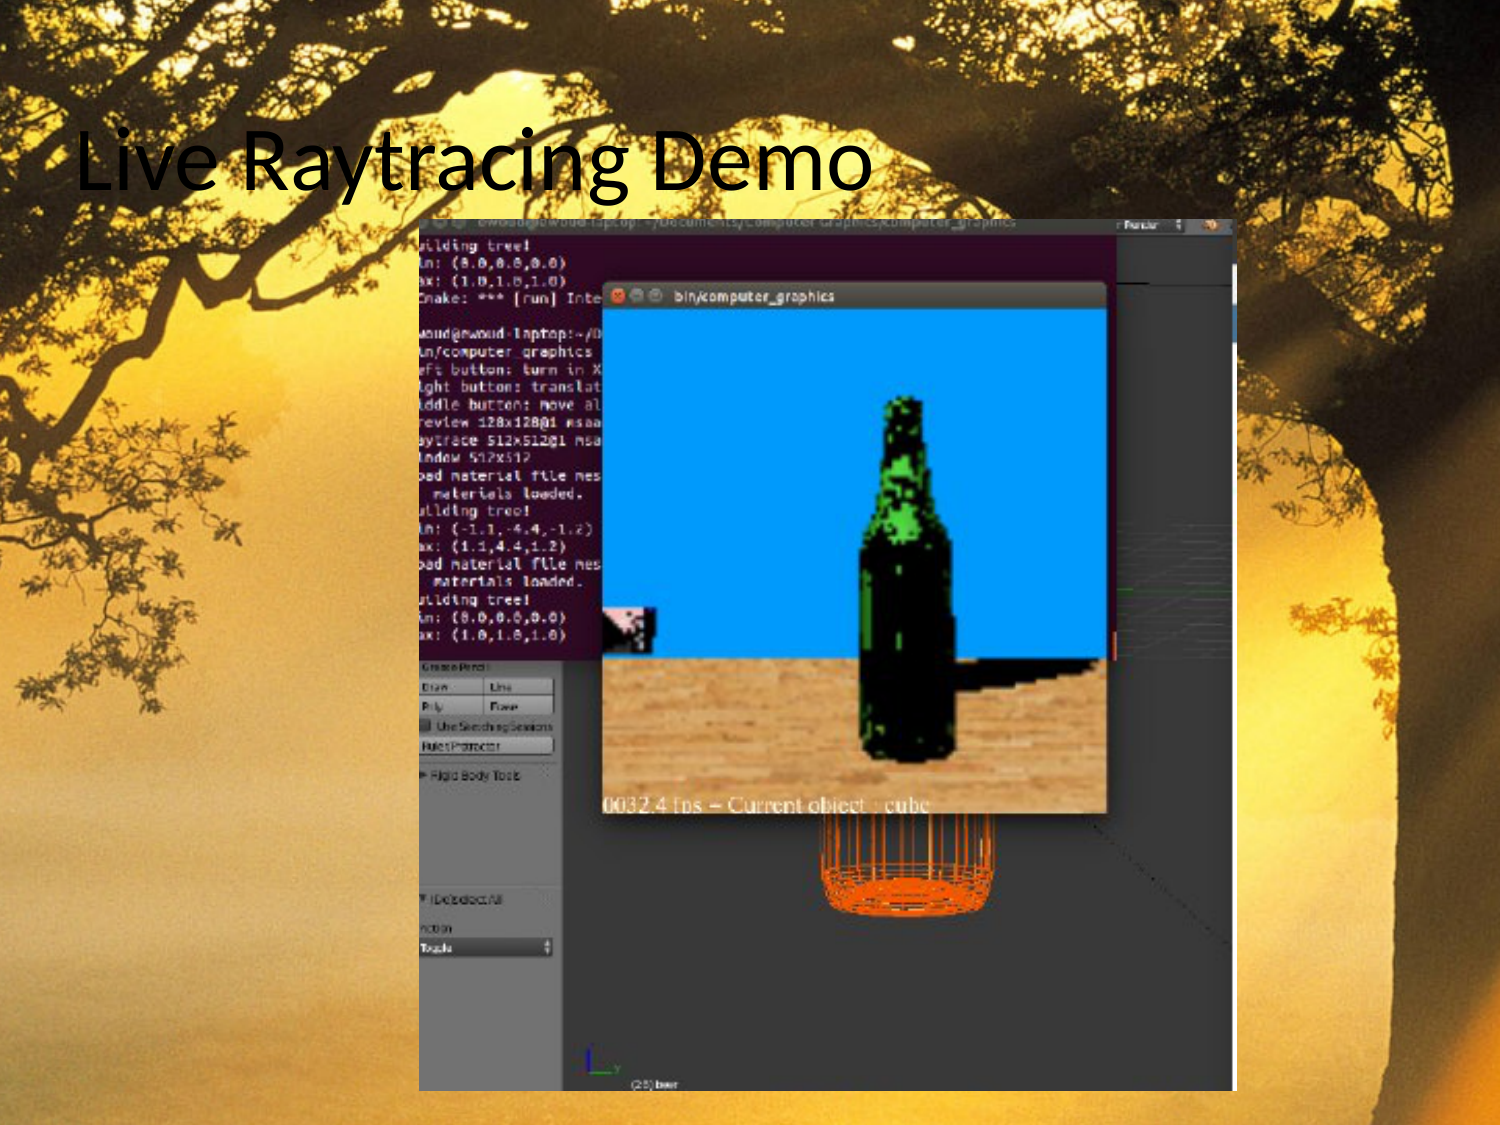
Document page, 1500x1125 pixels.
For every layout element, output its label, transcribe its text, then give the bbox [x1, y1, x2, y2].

picture [0, 0, 1500, 1125]
text_box Live Raytracing Demo [60, 60, 1410, 248]
